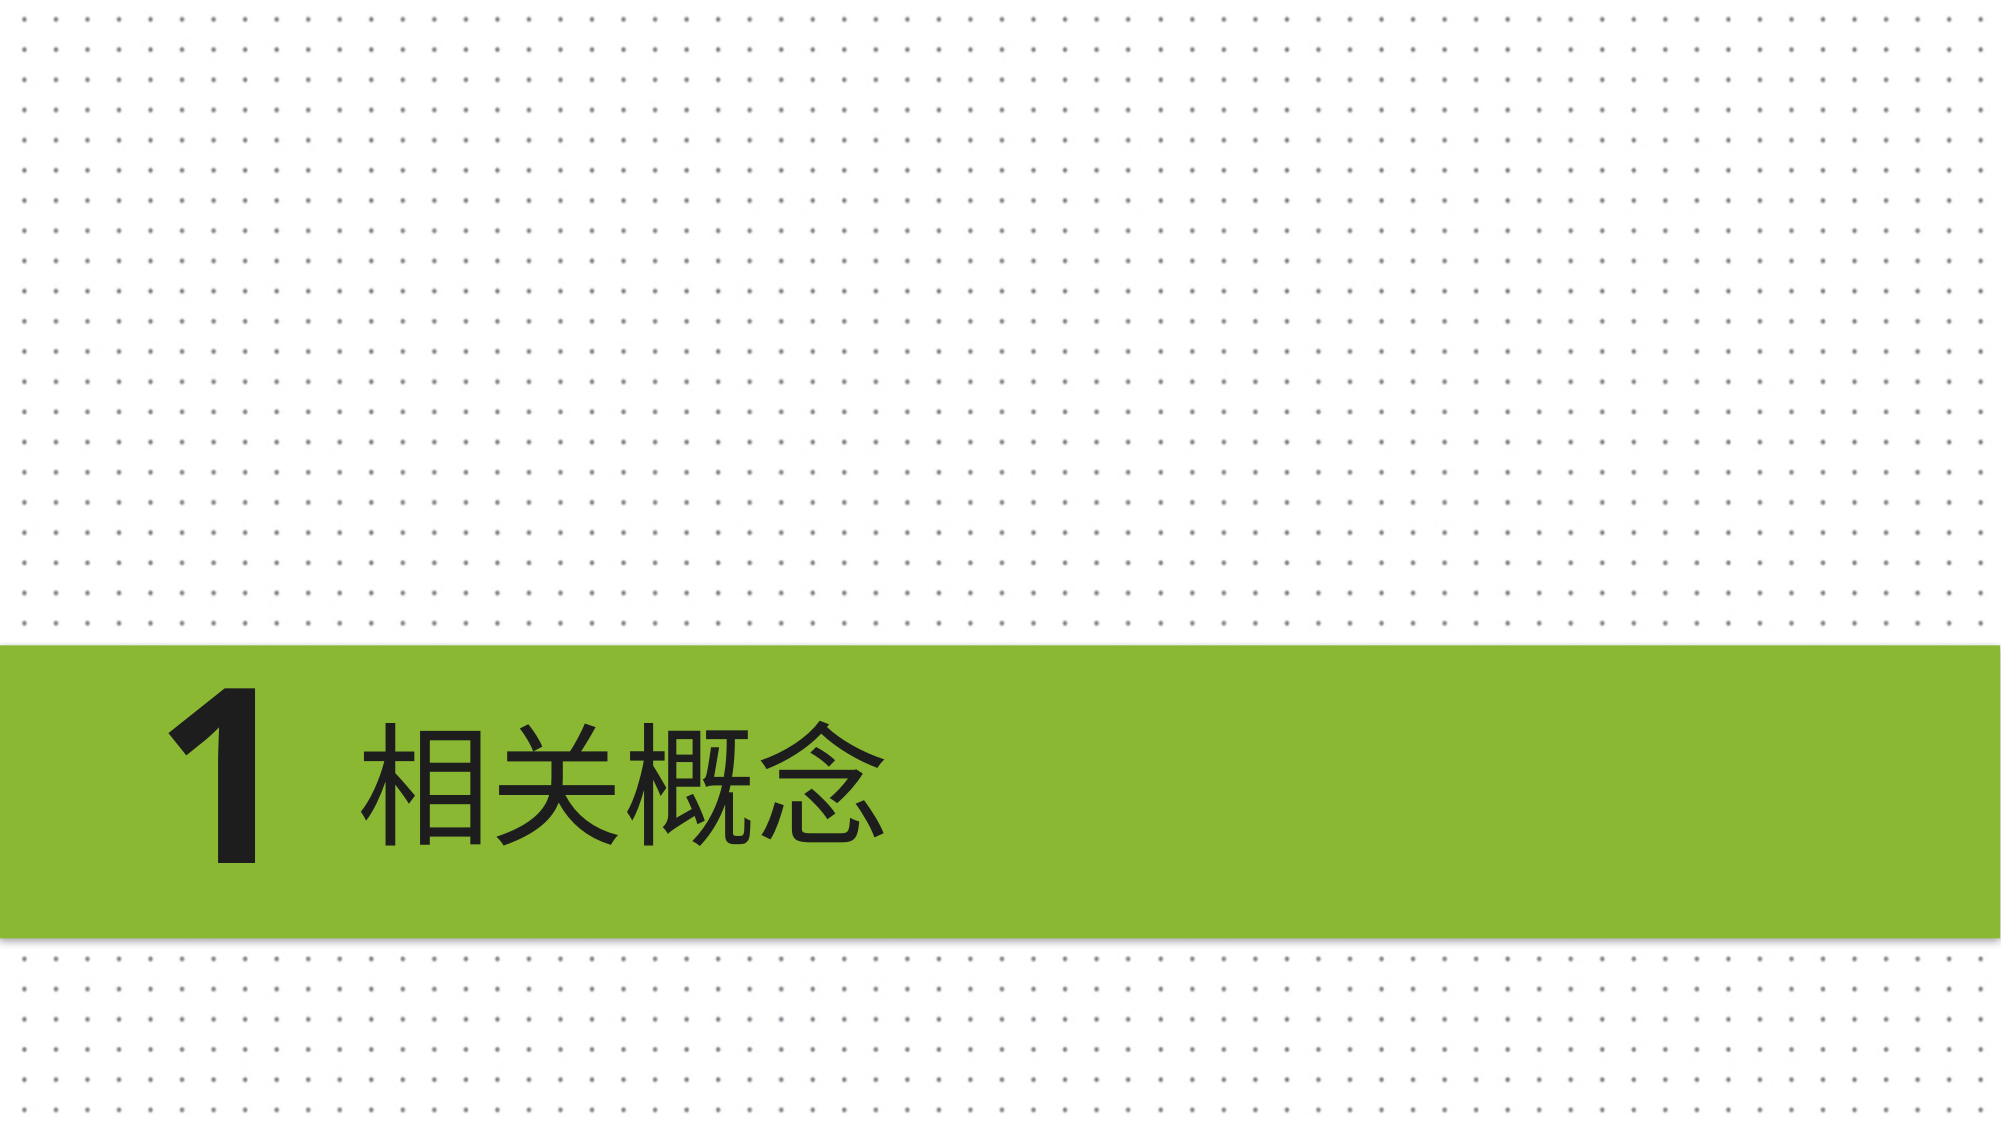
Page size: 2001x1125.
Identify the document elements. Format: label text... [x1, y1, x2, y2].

text_box 1 [139, 645, 309, 925]
picture [0, 939, 2001, 1125]
text_box 相关概念 [342, 694, 906, 870]
picture [0, 0, 2001, 645]
text_box [0, 645, 2001, 939]
